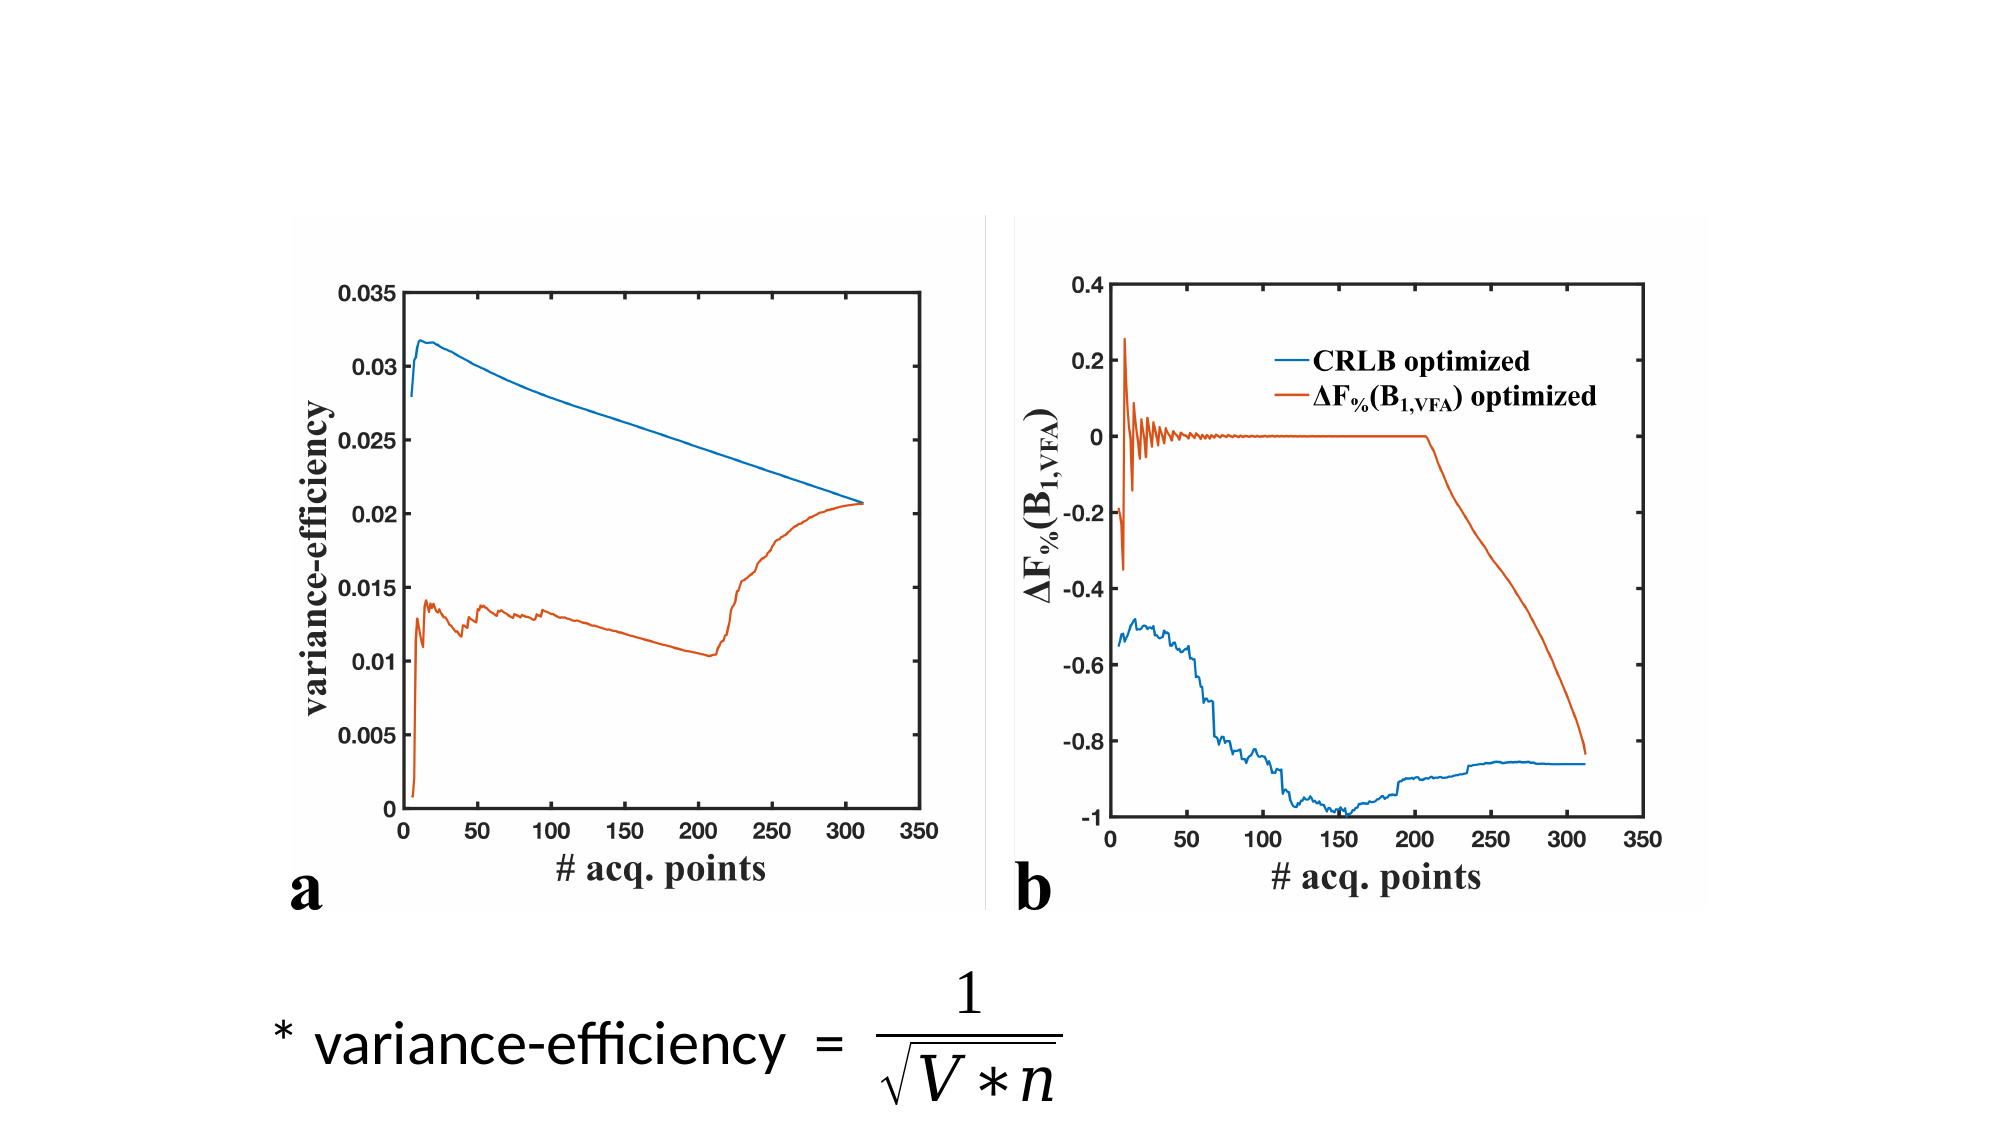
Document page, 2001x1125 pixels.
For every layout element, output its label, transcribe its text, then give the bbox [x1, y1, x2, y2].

text_box * variance-efficiency = [254, 994, 873, 1085]
picture [291, 215, 1709, 910]
